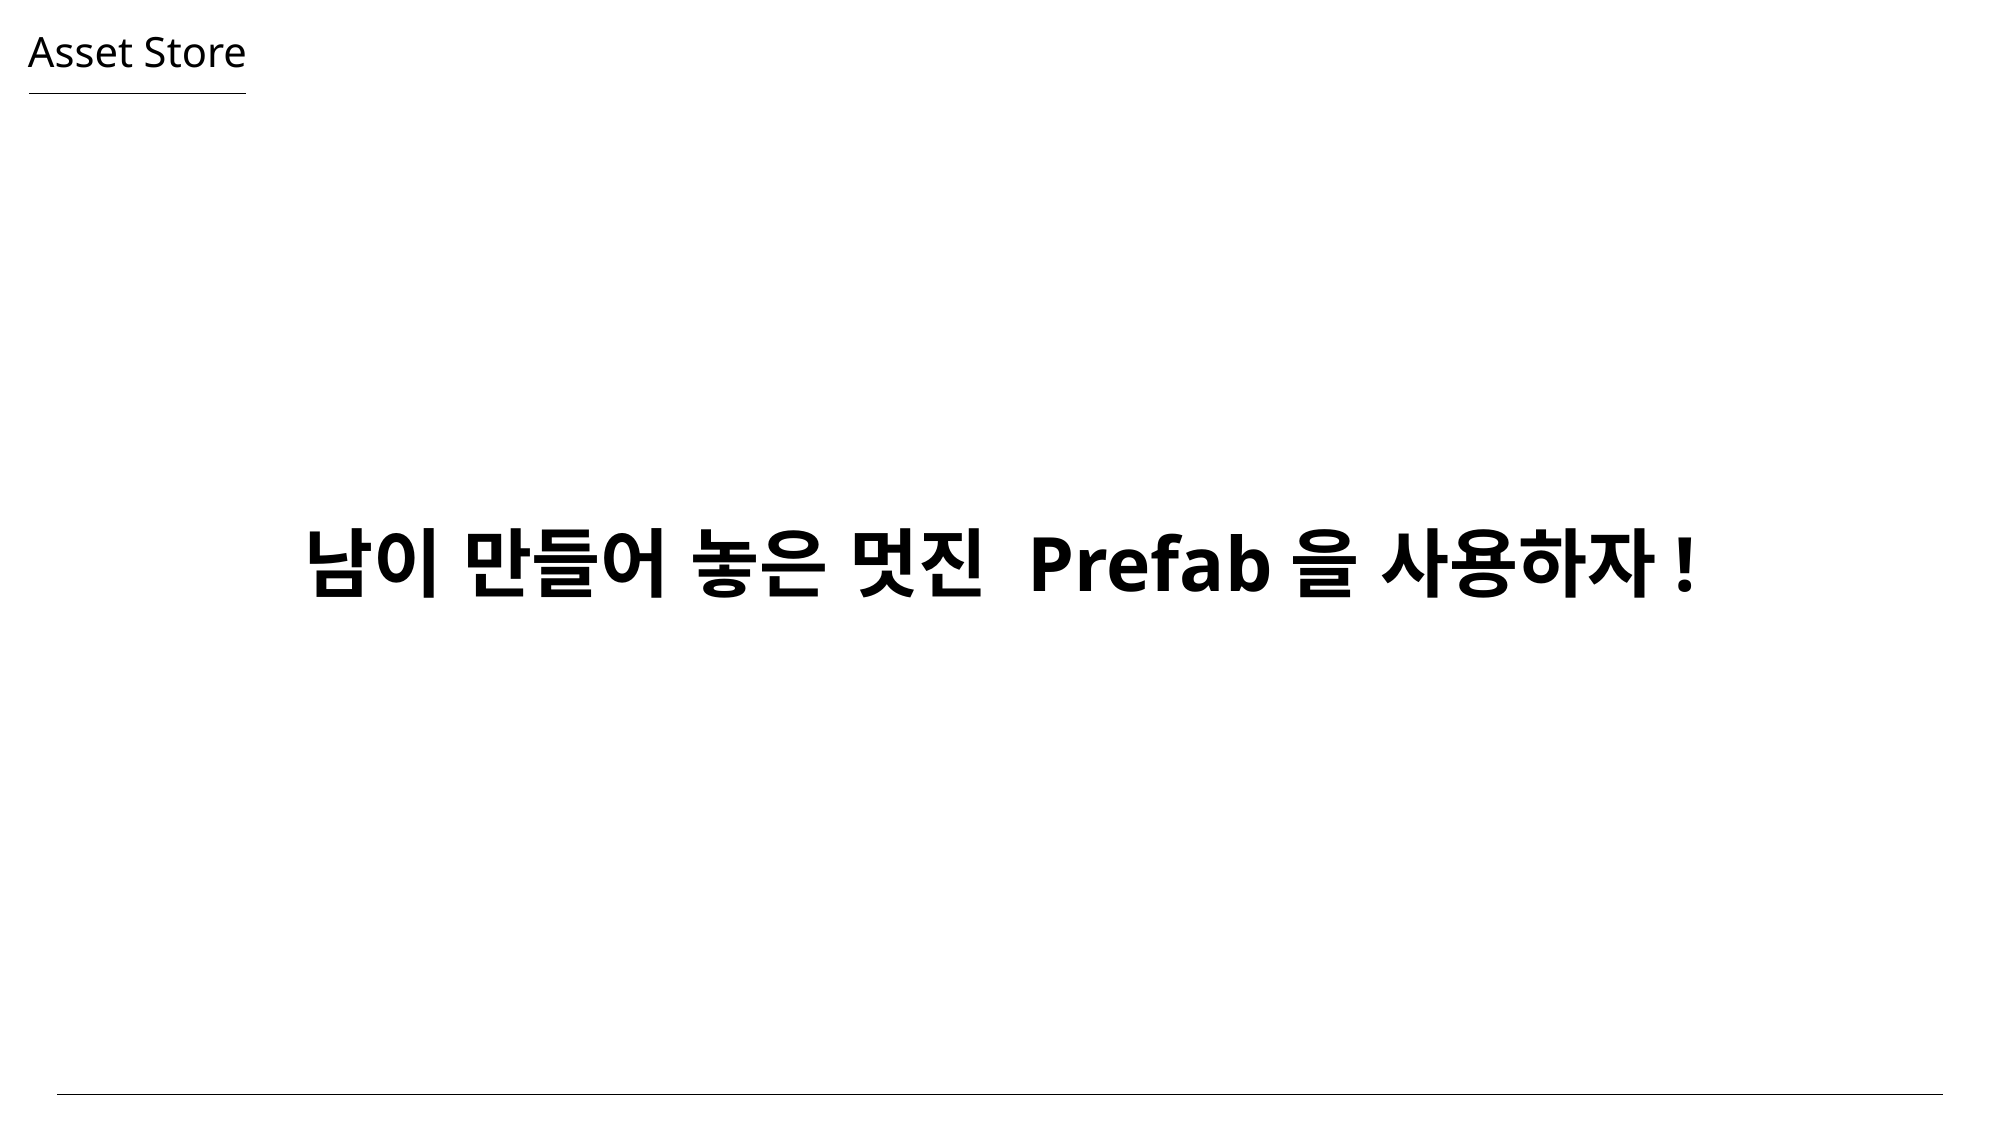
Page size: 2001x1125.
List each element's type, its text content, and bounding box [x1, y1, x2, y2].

title Asset Store [7, 23, 268, 85]
text_box 남이 만들어 놓은 멋진 Prefab을 사용하자! [289, 509, 1711, 615]
